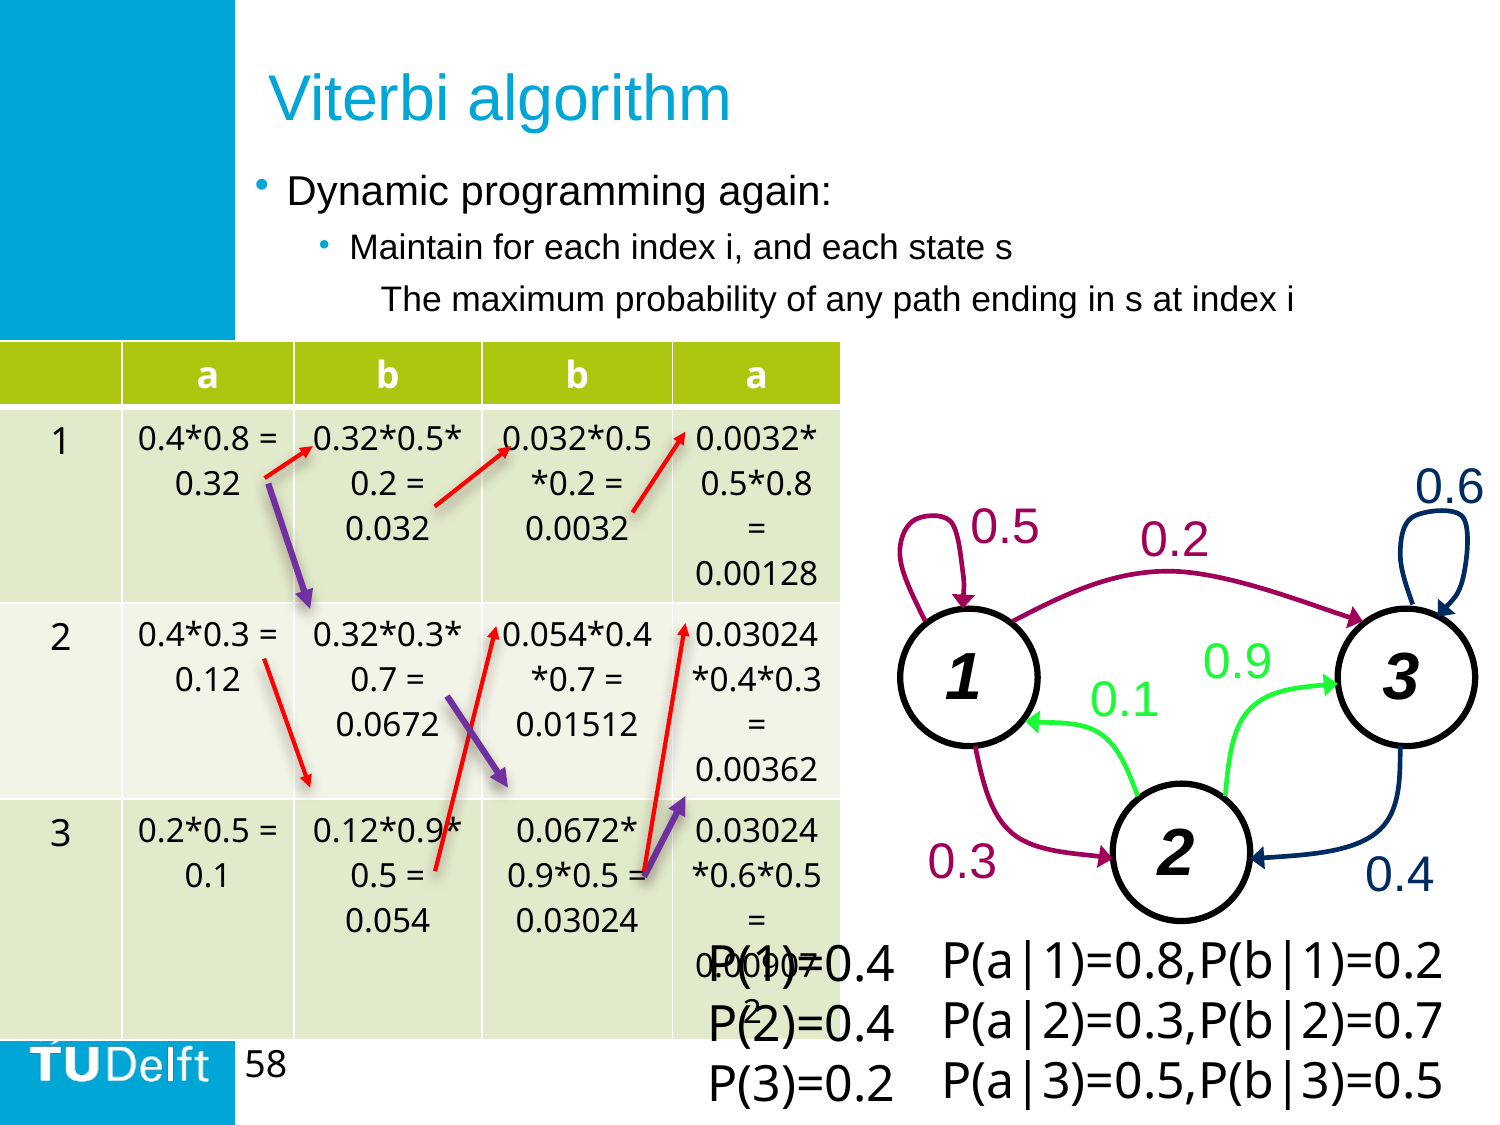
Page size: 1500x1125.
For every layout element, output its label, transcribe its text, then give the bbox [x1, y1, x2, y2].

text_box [632, 431, 686, 513]
table_cell 1 [0, 410, 121, 602]
table_cell 0.03024*0.6*0.5= 0.009072 [673, 800, 840, 1039]
table_cell 0.4*0.8 = 0.32 [123, 410, 293, 602]
text_box [1025, 711, 1138, 797]
table_header a [123, 342, 293, 404]
table_header [0, 342, 121, 404]
text_box [1012, 574, 1363, 628]
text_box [446, 695, 509, 788]
list Dynamic programming again: Maintain for each index i, and each state s The maximum probability of any path ending in s at index i [254, 162, 1410, 952]
table_cell 0.032*0.5*0.2 = 0.0032 [483, 410, 672, 602]
table_cell 0.12*0.9*0.5 = 0.054 [295, 800, 481, 1035]
title Viterbi algorithm [268, 55, 1423, 231]
table_header b [483, 342, 672, 404]
text_box 0.3 [912, 821, 1013, 896]
text_box P(a|1)=0.8,P(b|1)=0.2 P(a|2)=0.3,P(b|2)=0.7 P(a|3)=0.5,P(b|3)=0.5 [926, 921, 1460, 1116]
text_box P(1)=0.4 P(2)=0.4 P(3)=0.2 [692, 923, 911, 1119]
text_box 0.6 [1400, 446, 1500, 521]
text_box [900, 608, 1038, 747]
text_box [267, 483, 311, 609]
table_cell 0.32*0.5* 0.2 = 0.032 [295, 410, 481, 602]
table_cell 0.2*0.5 = 0.1 [123, 800, 293, 1039]
text_box 0.9 [1188, 621, 1288, 696]
text_box 3 [1367, 626, 1435, 721]
table_header a [673, 342, 840, 404]
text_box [264, 445, 314, 479]
table_cell 0.0672* 0.9*0.5 = 0.03024 [483, 800, 672, 1039]
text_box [434, 445, 512, 507]
text_box 0.5 [955, 486, 1055, 562]
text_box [643, 622, 686, 872]
text_box 1 [930, 626, 997, 721]
text_box [1112, 783, 1251, 922]
table_header b [295, 342, 481, 404]
text_box [1337, 608, 1476, 747]
table_cell 2 [0, 604, 121, 798]
text_box [899, 515, 974, 622]
table_cell 0.054*0.4*0.7 = 0.01512 [483, 604, 672, 798]
text_box 0.1 [1075, 658, 1175, 734]
text_box 0.4 [1350, 833, 1450, 909]
text_box [1400, 521, 1468, 617]
table_cell 0.03024*0.4*0.3 = 0.00362 [673, 604, 840, 798]
table_cell 3 [0, 800, 121, 1039]
table_cell 0.4*0.3 = 0.12 [123, 604, 293, 798]
text_box [975, 746, 1113, 867]
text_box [434, 625, 497, 872]
text_box 0.2 [1125, 498, 1225, 574]
table_cell 0.32*0.3* 0.7 = 0.0672 [295, 604, 481, 798]
slide_number 58 [233, 1035, 584, 1095]
text_box 2 [1142, 801, 1210, 896]
table_cell 0.0032*0.5*0.8 = 0.00128 [673, 410, 840, 602]
text_box [1225, 674, 1338, 797]
text_box [1250, 746, 1401, 869]
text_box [263, 658, 311, 788]
